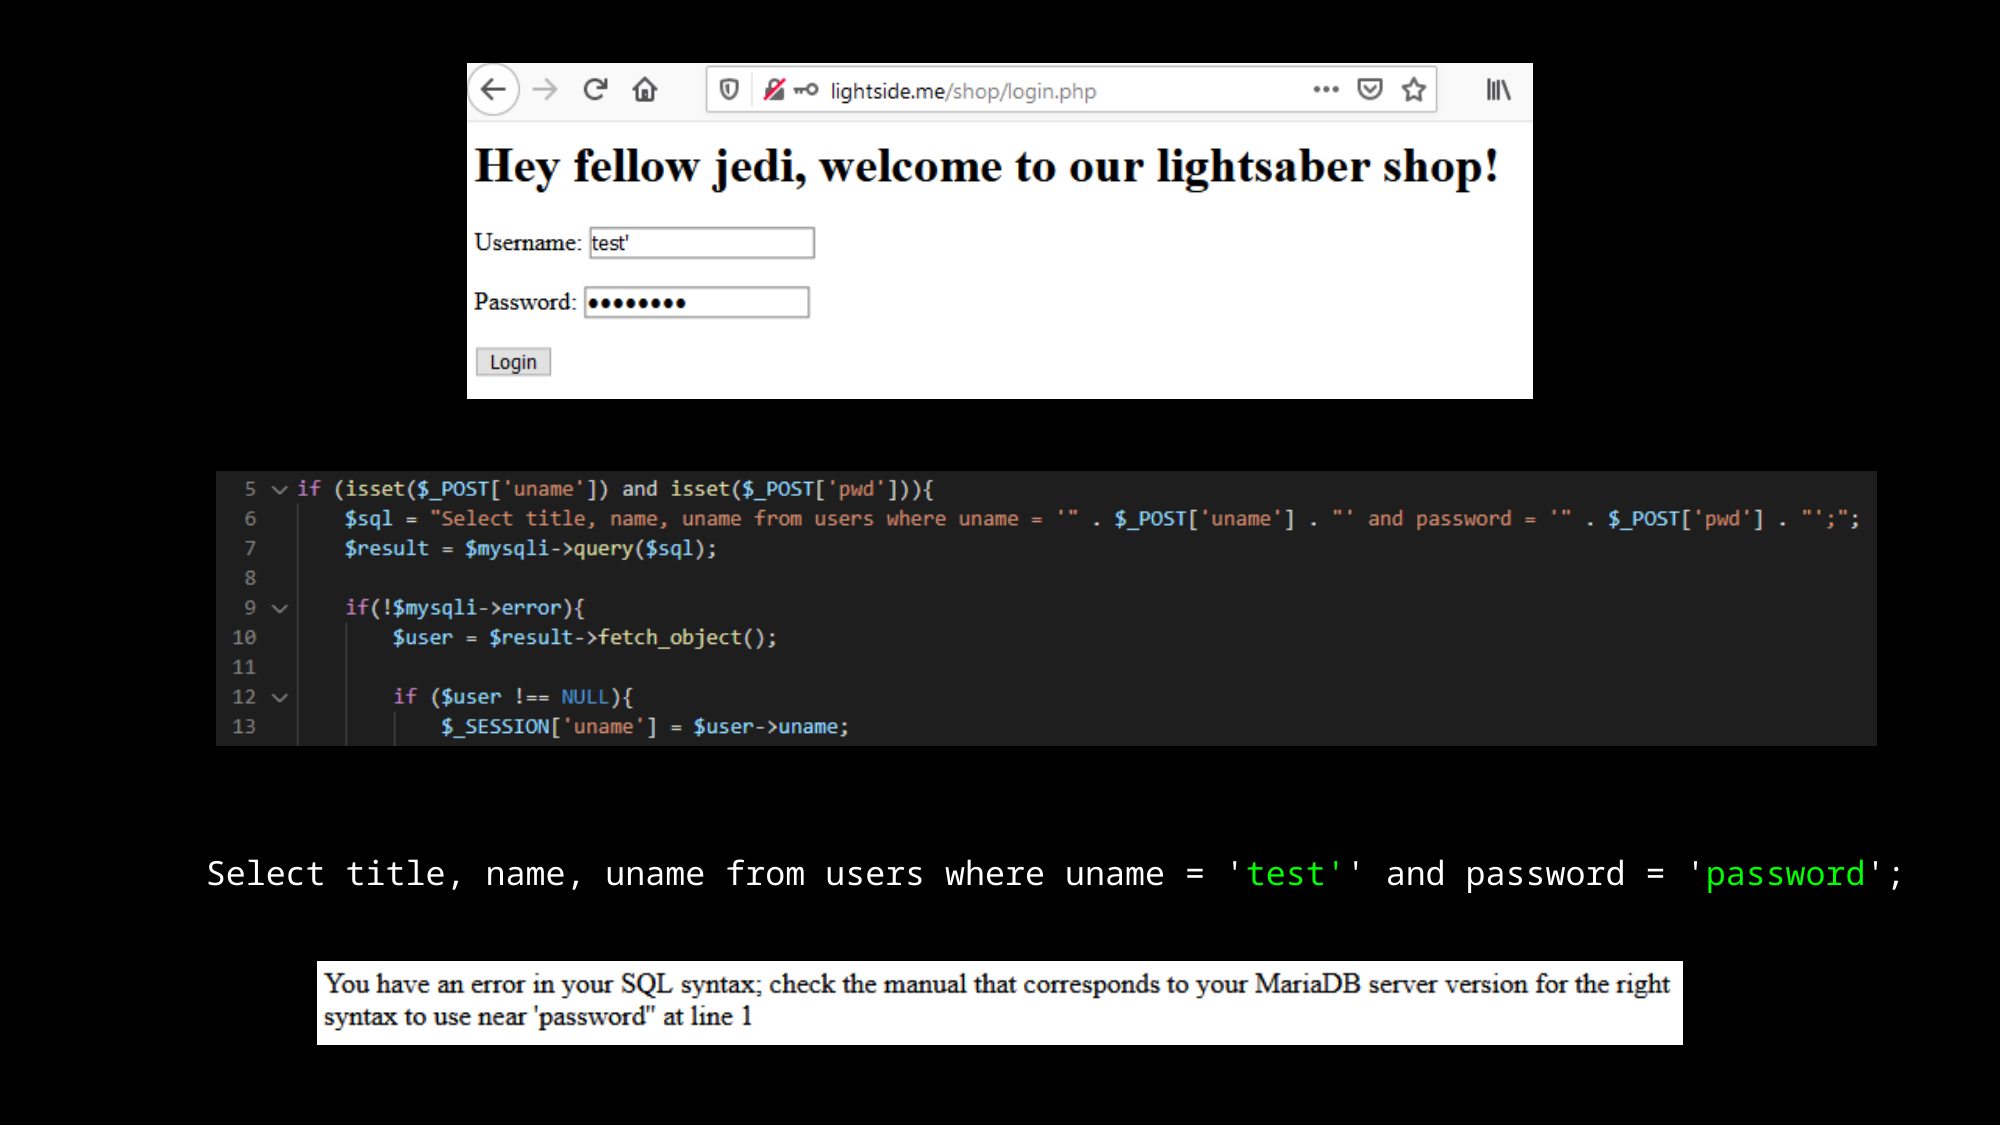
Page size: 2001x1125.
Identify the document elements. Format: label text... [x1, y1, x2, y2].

text_box Select title, name, uname from users where uname = 'test'' and password = 'password'; [190, 844, 1921, 945]
picture [216, 471, 1877, 746]
picture [317, 961, 1683, 1045]
picture [467, 63, 1533, 399]
